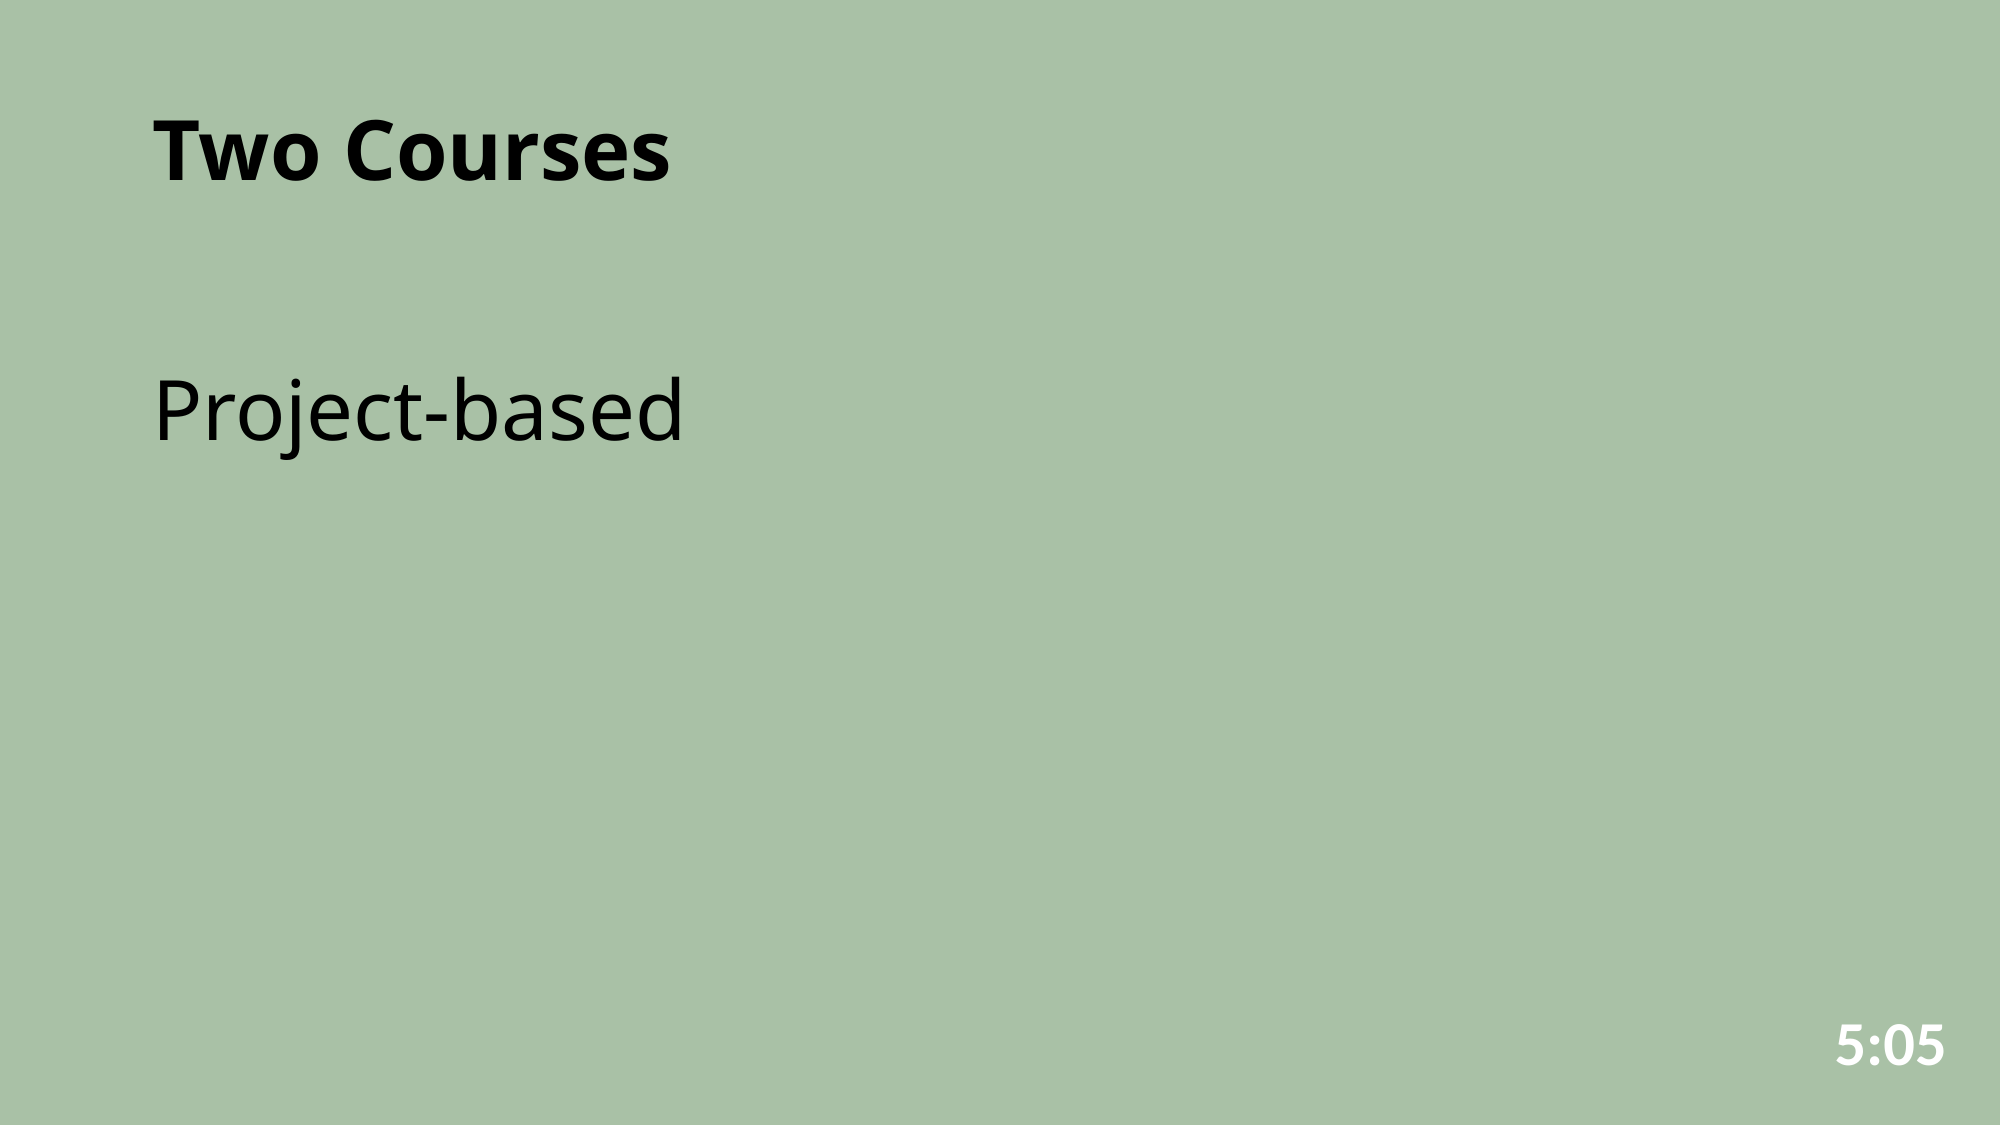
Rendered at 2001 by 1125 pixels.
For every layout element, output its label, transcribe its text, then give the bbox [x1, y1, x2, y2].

title Two Courses Project-based [137, 59, 1863, 1059]
text_box 5:05 [1688, 995, 1962, 1086]
